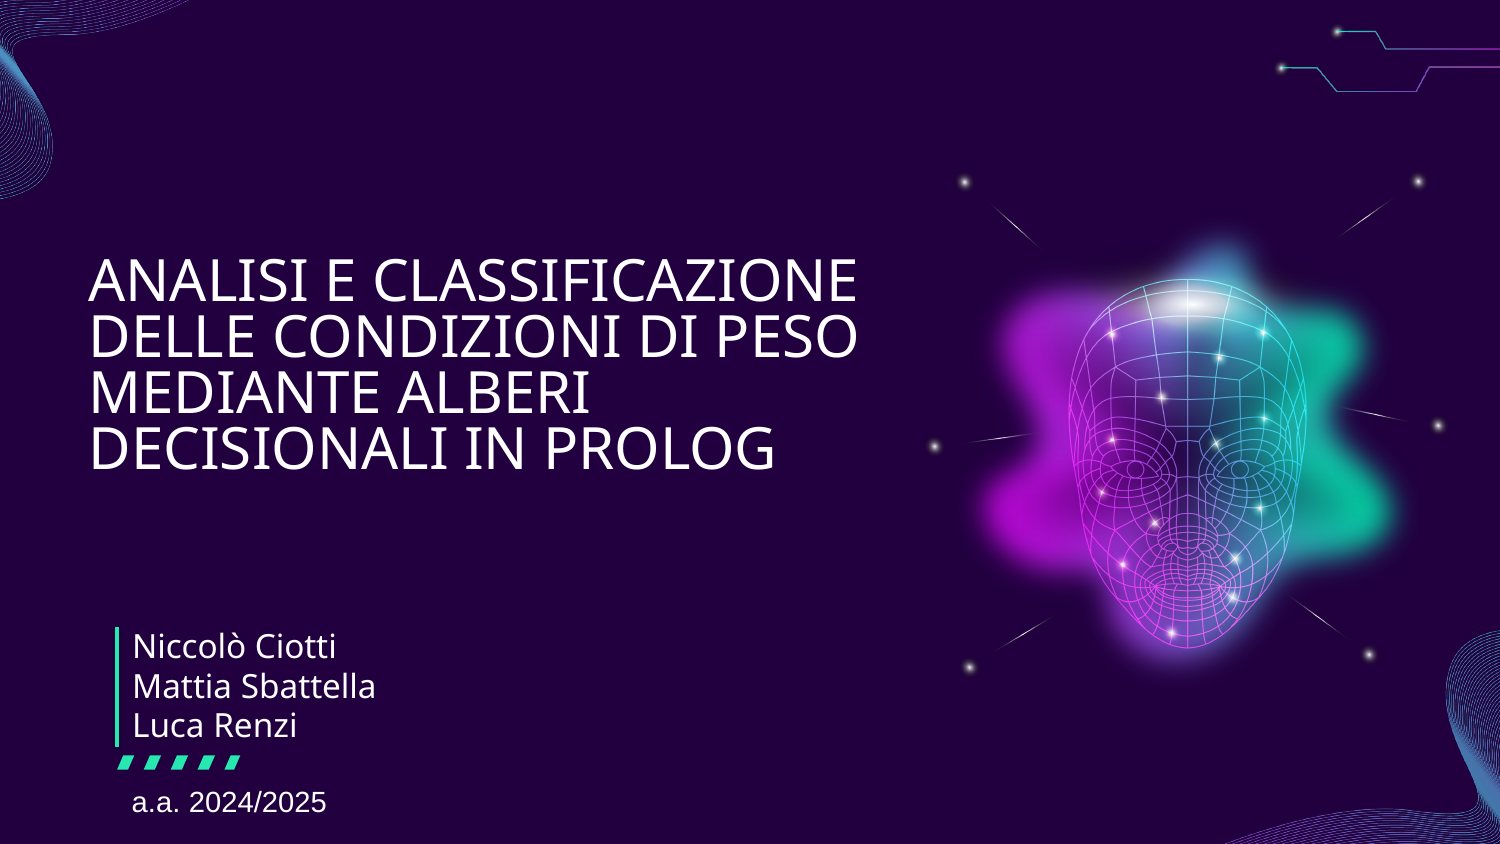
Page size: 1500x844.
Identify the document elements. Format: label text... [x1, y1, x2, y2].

title ANALISI E CLASSIFICAZIONE DELLE CONDIZIONI DI PESO MEDIANTE ALBERI DECISIONALI IN PROLOG [73, 142, 904, 496]
picture [1271, 20, 1500, 92]
picture [921, 155, 1500, 844]
picture [0, 0, 405, 202]
text_box a.a. 2024/2025 [116, 775, 460, 826]
subtitle Niccolò Ciotti Mattia Sbattella Luca Renzi [116, 609, 860, 766]
